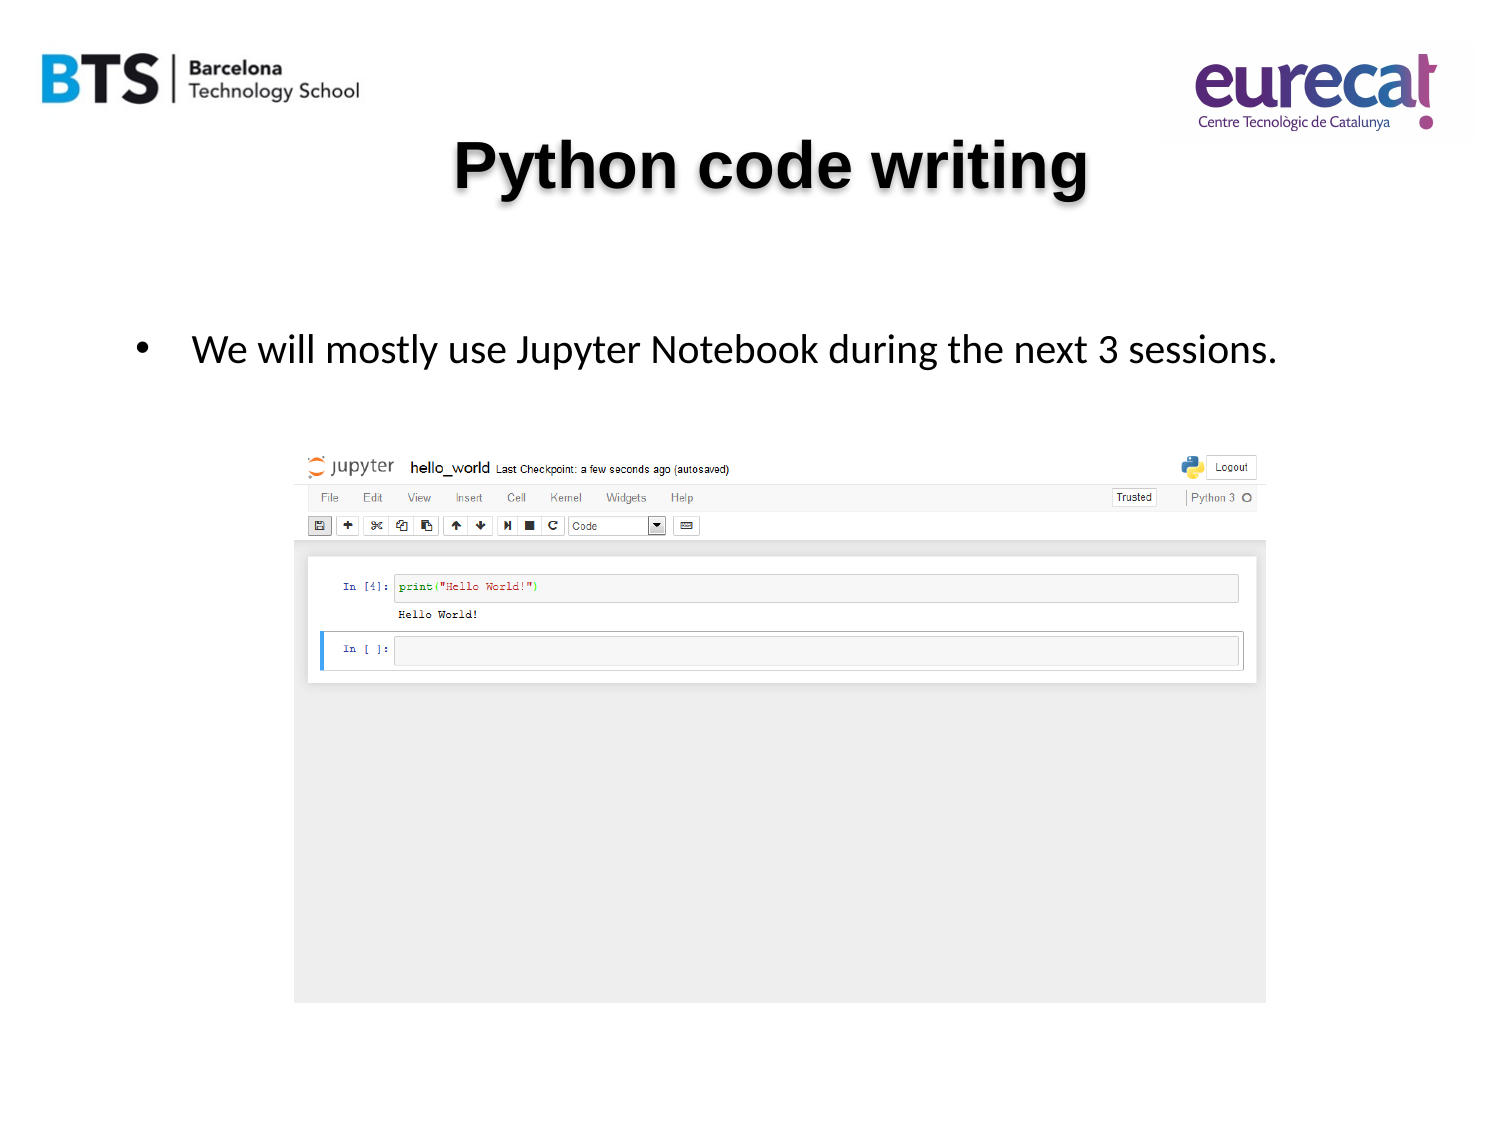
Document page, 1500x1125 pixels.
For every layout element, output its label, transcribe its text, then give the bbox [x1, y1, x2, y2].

picture [293, 451, 1266, 1003]
picture [1158, 41, 1475, 143]
text_box We will mostly use Jupyter Notebook during the next 3 sessions. [120, 314, 1439, 380]
text_box Python code writing [0, 59, 1500, 265]
picture [20, 38, 382, 119]
